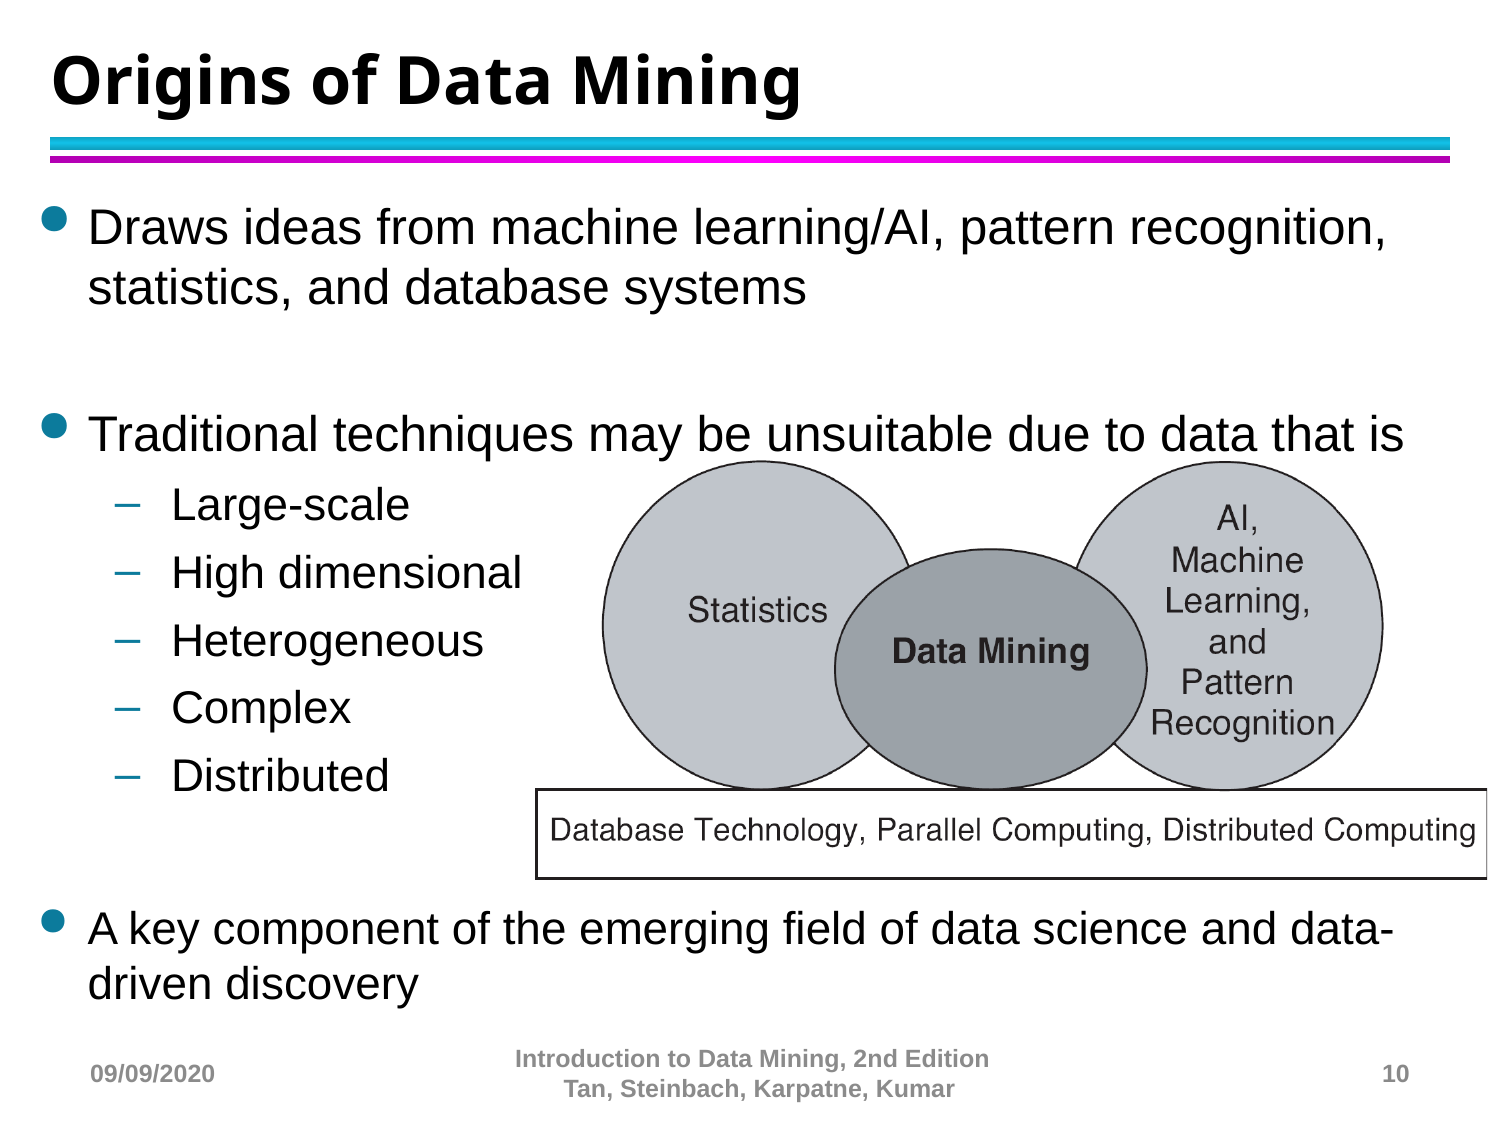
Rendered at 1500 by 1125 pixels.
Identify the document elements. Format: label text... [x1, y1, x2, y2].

footer Introduction to Data Mining, 2nd Edition Tan, Steinbach, Karpatne, Kumar [500, 1042, 1013, 1103]
picture [512, 449, 1488, 892]
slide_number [75, 1042, 425, 1103]
slide_number 10 [1074, 1042, 1425, 1103]
title Origins of Data Mining [50, 37, 1409, 125]
list Draws ideas from machine learning/AI, pattern recognition, statistics, and database systems Traditional techniques may be unsuitable due to data that is Large-scale High dimensional Heterogeneous Complex Distributed A key component of the emerging field of data science and data-driven discovery [24, 187, 1475, 1025]
